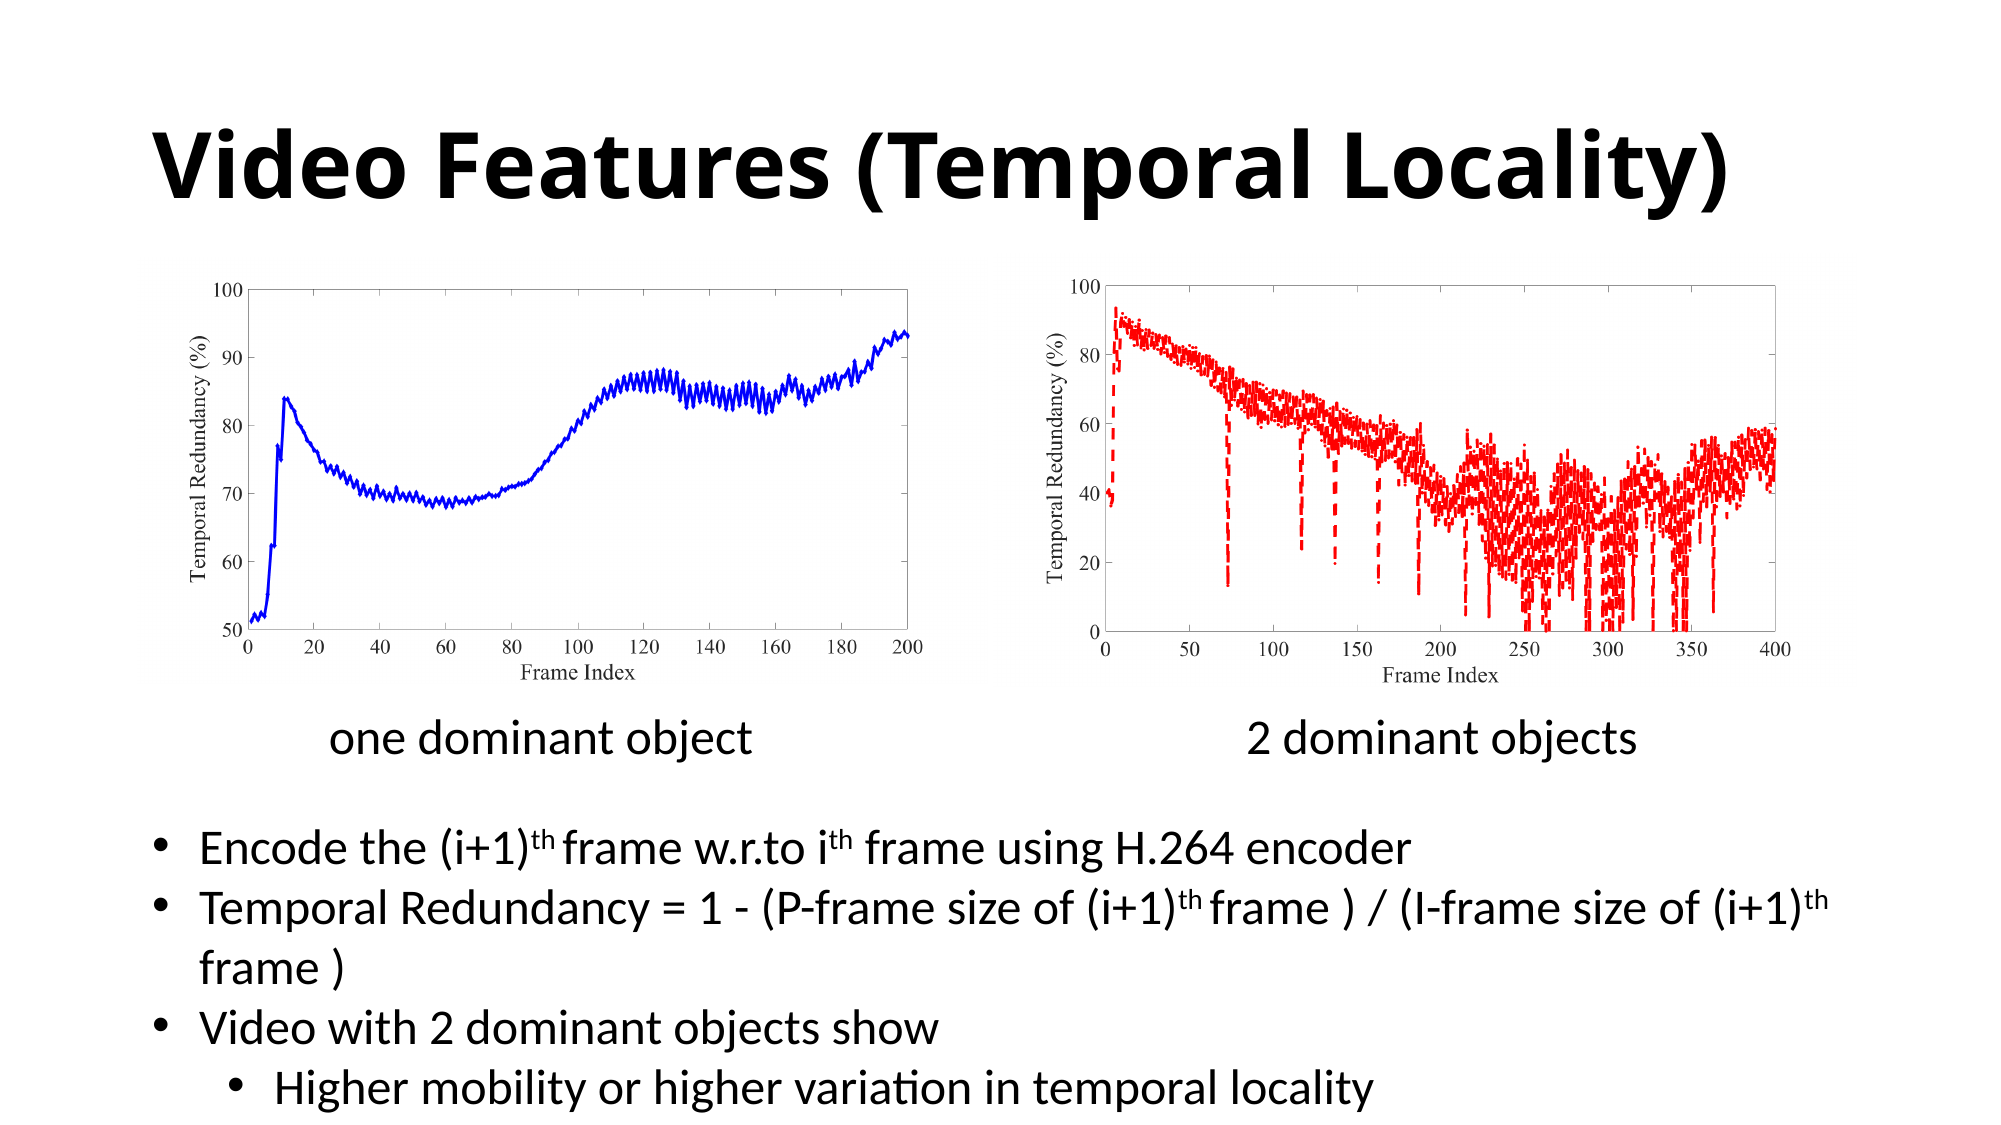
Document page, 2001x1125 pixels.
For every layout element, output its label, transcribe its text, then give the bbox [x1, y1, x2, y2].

text_box Encode the (i+1)th frame w.r.to ith frame using H.264 encoder Temporal Redundancy = 1 - (P-frame size of (i+1)th frame ) / (I-frame size of (i+1)th frame ) Video with 2 dominant objects show Higher mobility or higher variation in temporal locality [137, 806, 1919, 1122]
text_box 2 dominant objects [1047, 697, 1836, 772]
picture [993, 253, 1857, 687]
title Video Features (Temporal Locality) [137, 59, 1863, 278]
text_box one dominant object [146, 697, 935, 772]
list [137, 257, 988, 684]
